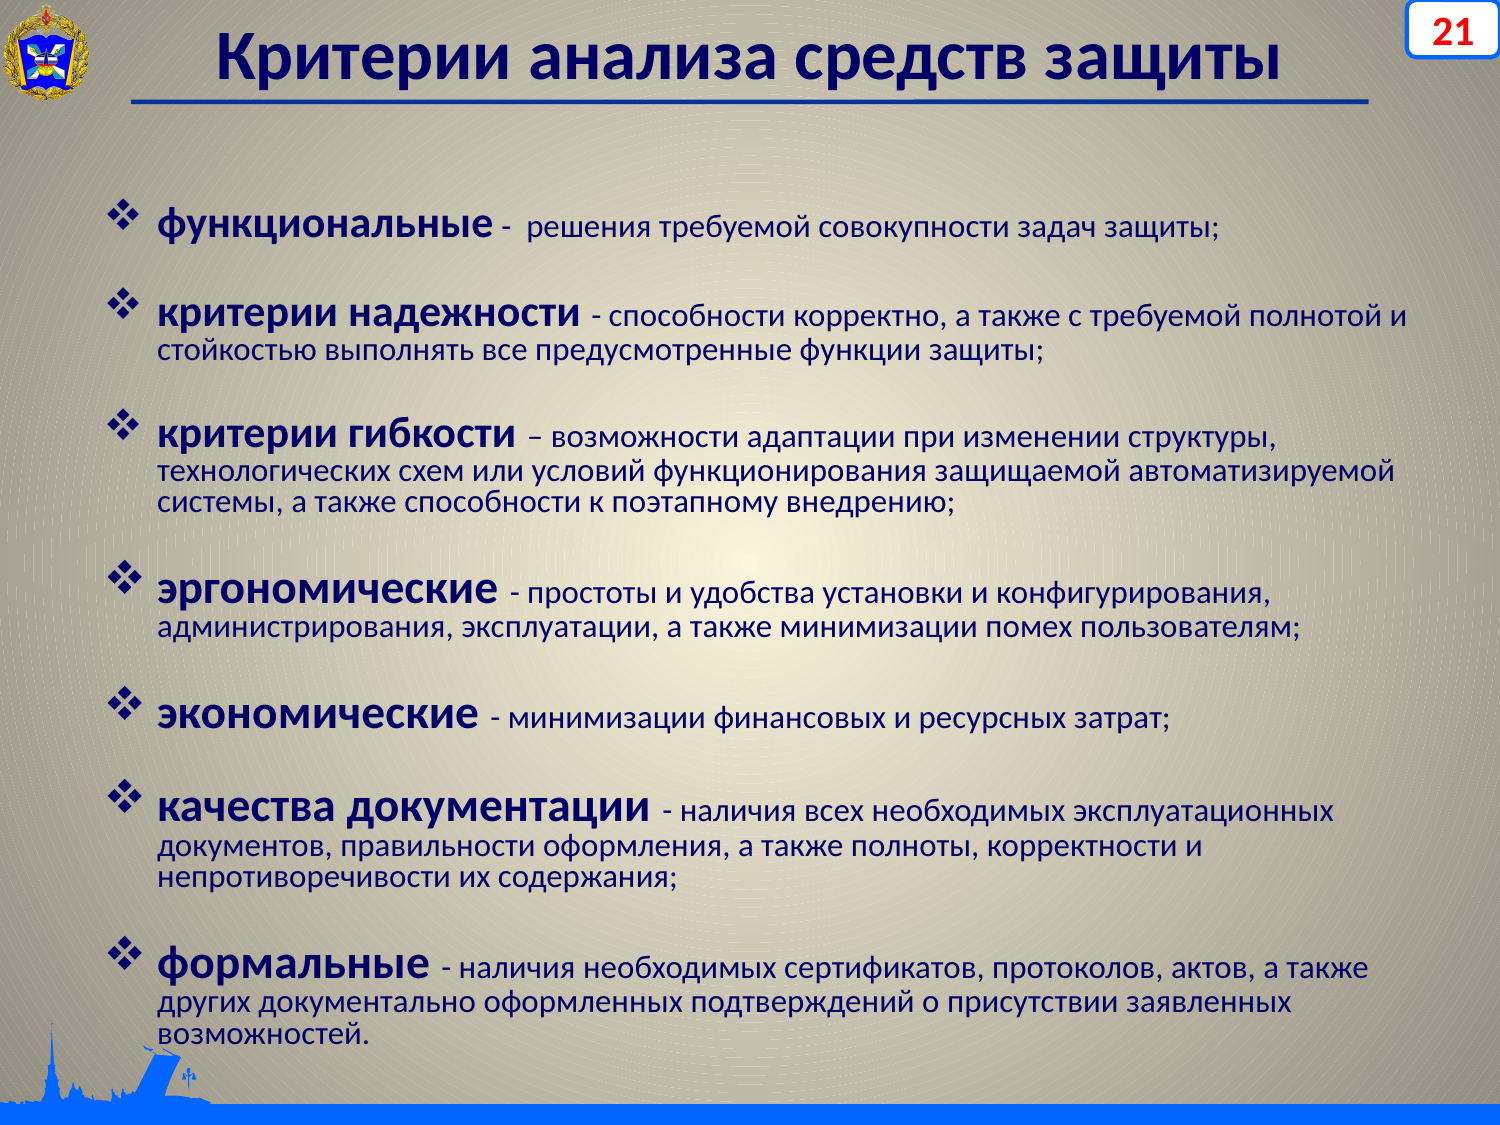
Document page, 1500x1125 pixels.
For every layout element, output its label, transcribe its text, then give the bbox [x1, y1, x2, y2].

picture [0, 0, 92, 107]
title Критерии анализа средств защиты [125, 0, 1375, 102]
list функциональные - решения требуемой совокупности задач защиты; критерии надежности - способности корректно, а также с требуемой полнотой и стойкостью выполнять все предусмотренные функции защиты; критерии гибкости – возможности адаптации при изменении структуры, технологических схем или условий функционирования защищаемой автоматизируемой системы, а также способности к поэтапному внедрению; эргономические - простоты и удобства установки и конфигурирования, администрирования, эксплуатации, а также минимизации помех пользователям; экономические - минимизации финансовых и ресурсных затрат; качества документации - наличия всех необходимых эксплуатационных документов, правильности оформления, а также полноты, корректности и непротиворечивости их содержания; формальные - наличия необходимых сертификатов, протоколов, актов, а также других документально оформленных подтверждений о присутствии заявленных возможностей. [88, 196, 1476, 1059]
text_box 21 [1406, 0, 1500, 58]
